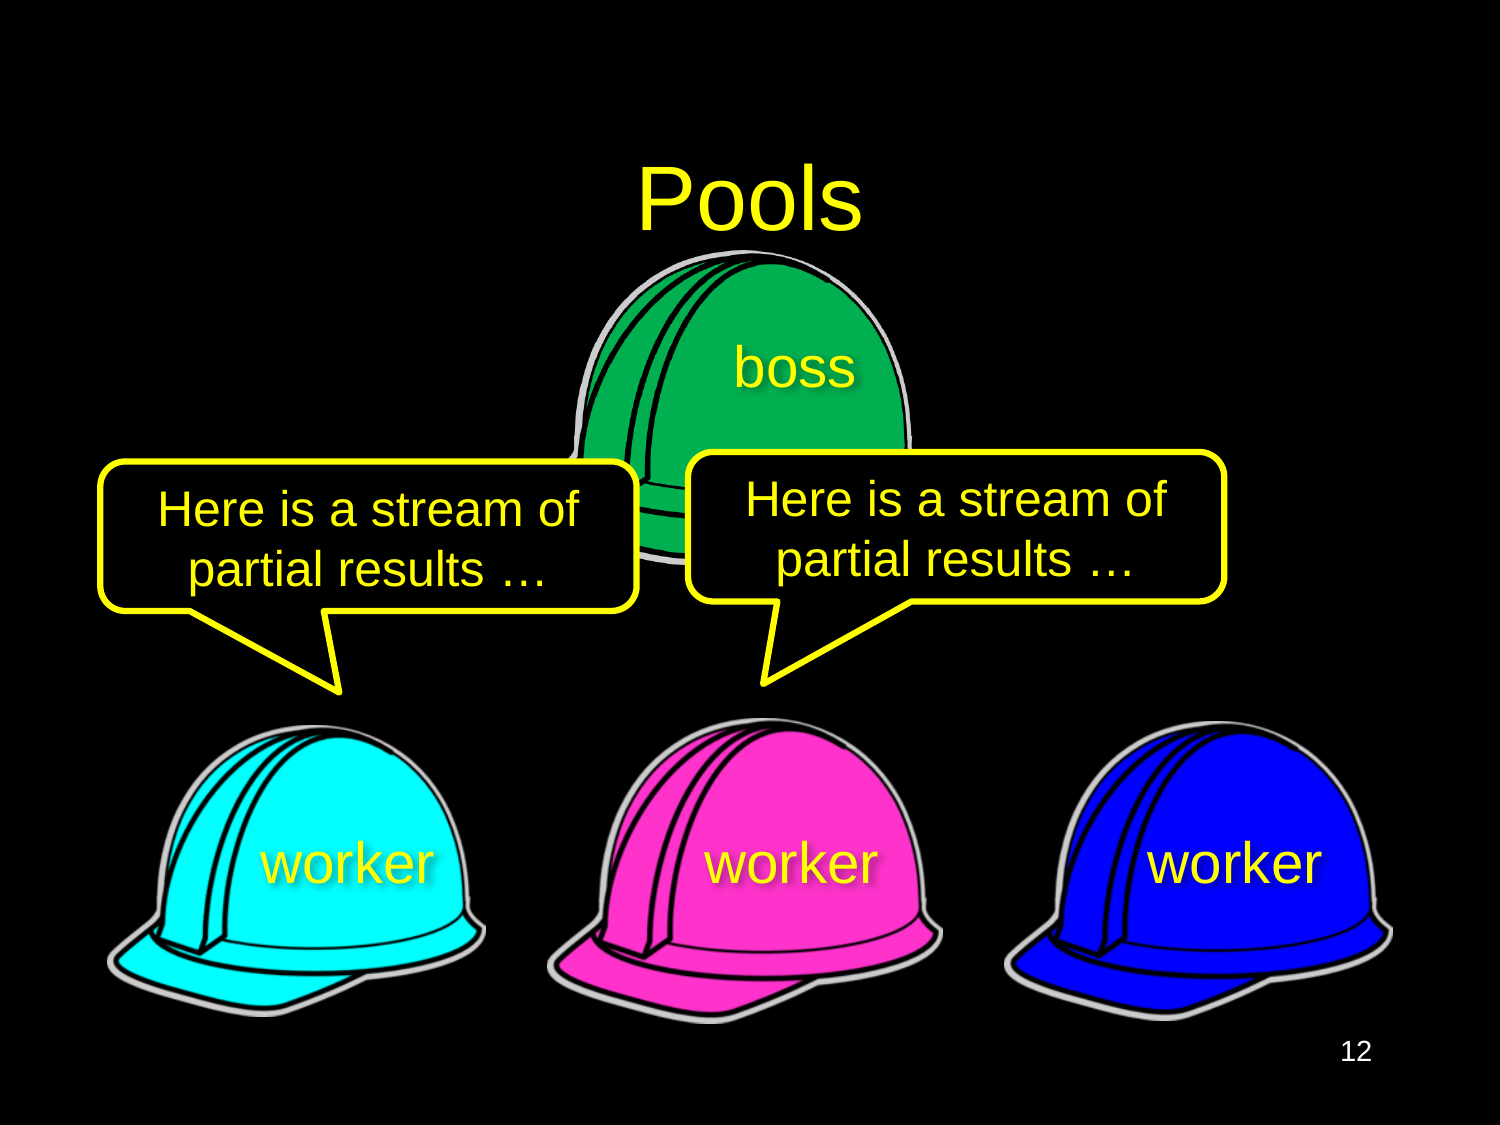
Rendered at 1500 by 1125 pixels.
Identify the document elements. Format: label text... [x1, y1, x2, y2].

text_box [106, 718, 1393, 1024]
picture [520, 250, 930, 565]
text_box Here is a stream of partial results … [687, 451, 1225, 685]
text_box Here is a stream of partial results … [100, 461, 637, 693]
title Pools [112, 99, 1388, 288]
slide_number 12 [1074, 1032, 1388, 1101]
